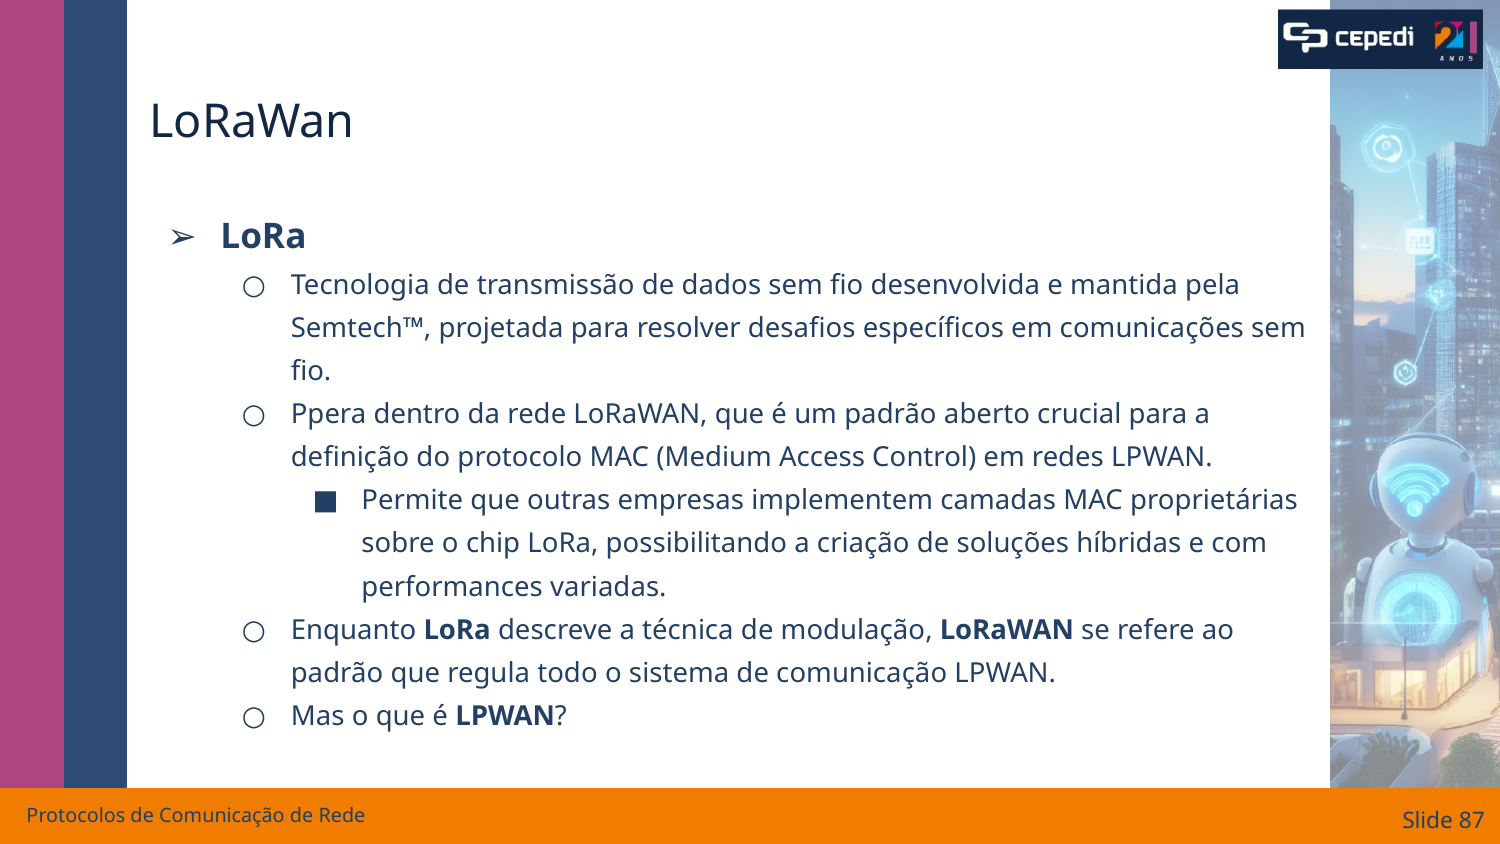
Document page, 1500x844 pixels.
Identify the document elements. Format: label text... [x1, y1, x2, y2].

list LoRa Tecnologia de transmissão de dados sem fio desenvolvida e mantida pela Semtech™, projetada para resolver desafios específicos em comunicações sem fio. Ppera dentro da rede LoRaWAN, que é um padrão aberto crucial para a definição do protocolo MAC (Medium Access Control) em redes LPWAN. Permite que outras empresas implementem camadas MAC proprietárias sobre o chip LoRa, possibilitando a criação de soluções híbridas e com performances variadas. Enquanto LoRa descreve a técnica de modulação, LoRaWAN se refere ao padrão que regula todo o sistema de comunicação LPWAN. Mas o que é LPWAN? [134, 189, 1339, 750]
subtitle Protocolos de Comunicação de Rede [11, 782, 677, 844]
picture [0, 0, 1500, 844]
slide_number Slide ‹#› [1277, 789, 1500, 844]
title LoRaWan [134, 72, 1339, 167]
